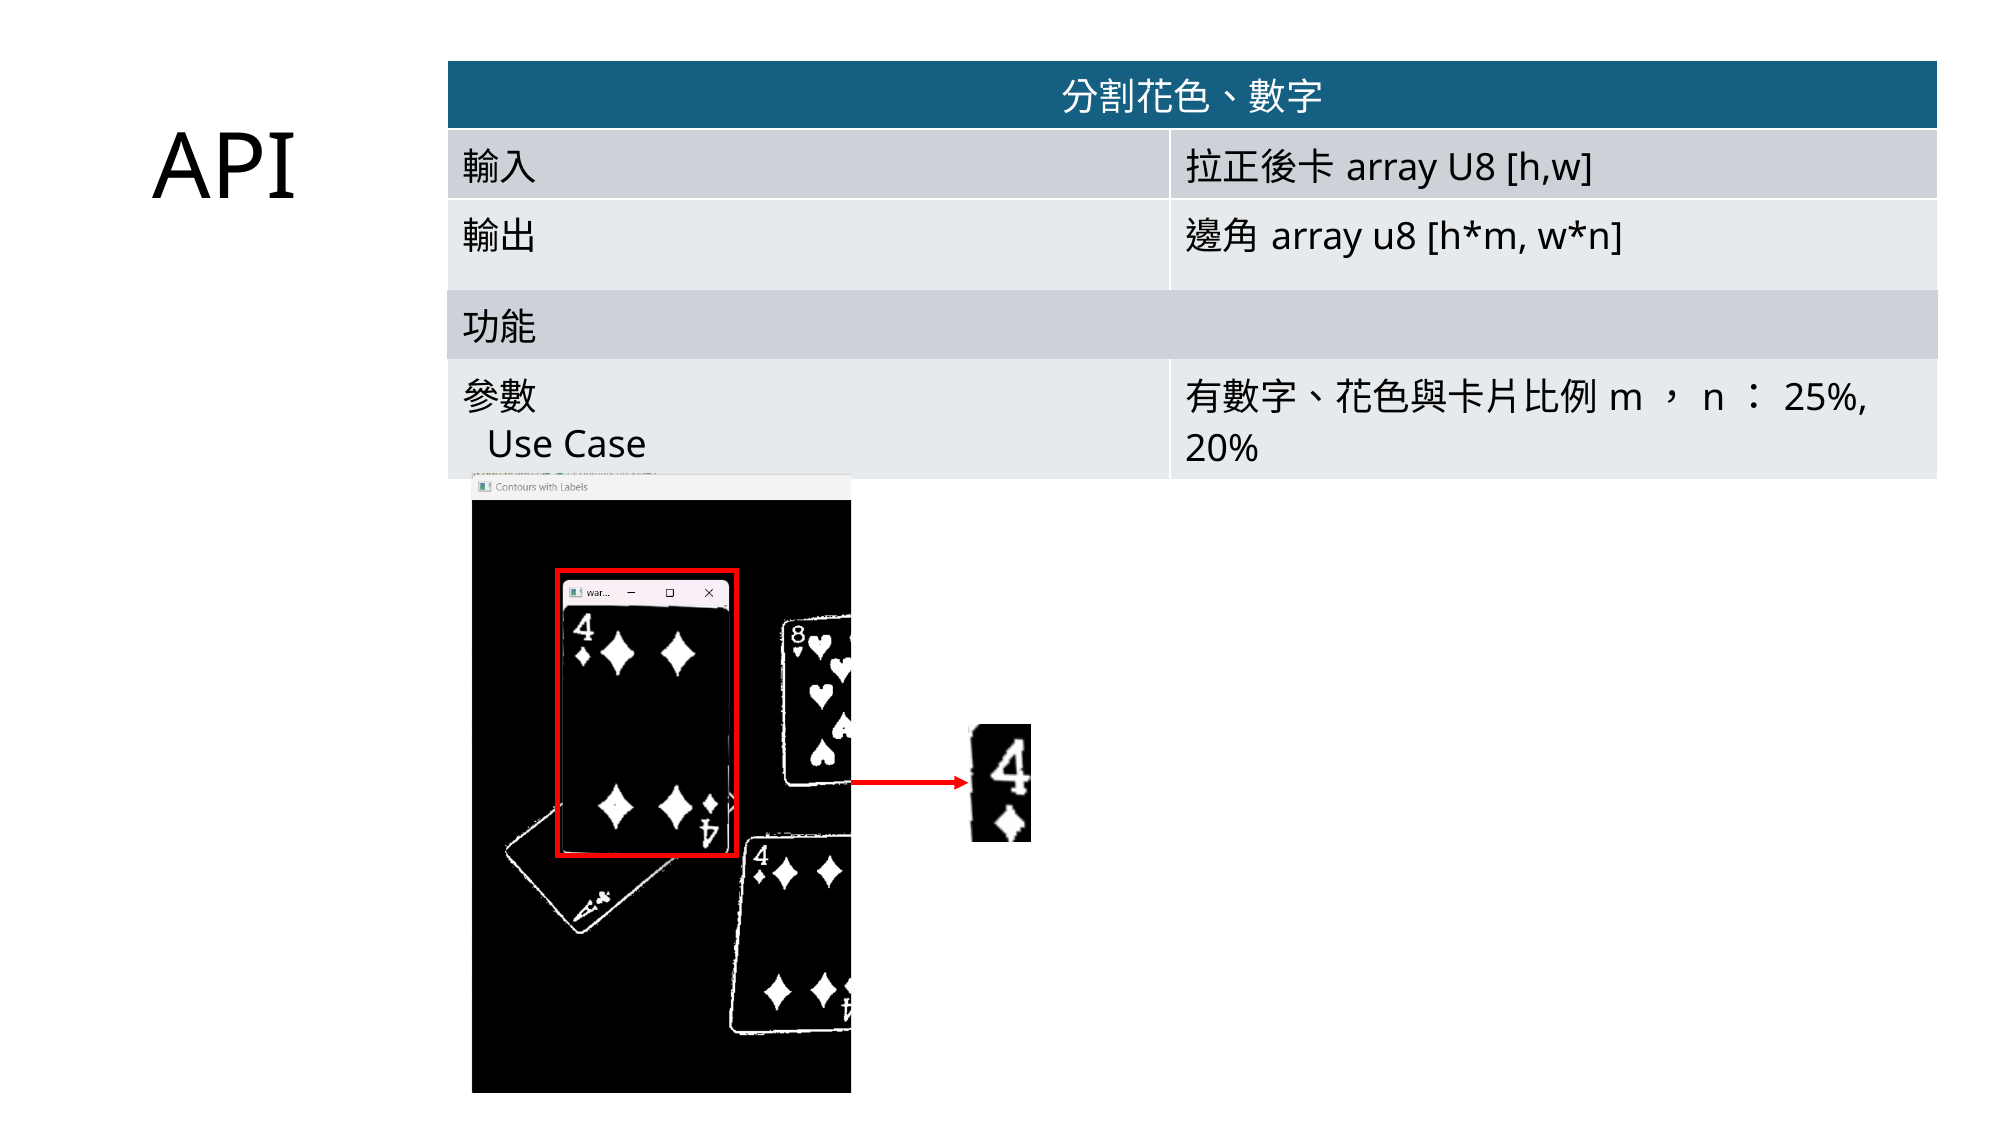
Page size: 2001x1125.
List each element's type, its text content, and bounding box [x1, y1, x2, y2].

table_header 分割花色、數字 [448, 61, 1937, 128]
table_cell 輸入 [448, 130, 1169, 198]
title API [137, 59, 446, 278]
table_cell 參數 [448, 359, 1169, 479]
picture [967, 723, 1032, 842]
table_cell 邊角array u8 [h*m, w*n] [1171, 200, 1937, 290]
table_cell 輸出 [448, 200, 1169, 290]
text_box Use Case [471, 412, 682, 472]
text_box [471, 472, 852, 1093]
table_cell 有數字、花色與卡片比例m，n：25%, 20% [1171, 359, 1937, 479]
table_cell [1170, 290, 1938, 359]
table_cell 拉正後卡array U8 [h,w] [1171, 130, 1937, 198]
table_cell 功能 [447, 290, 1170, 359]
